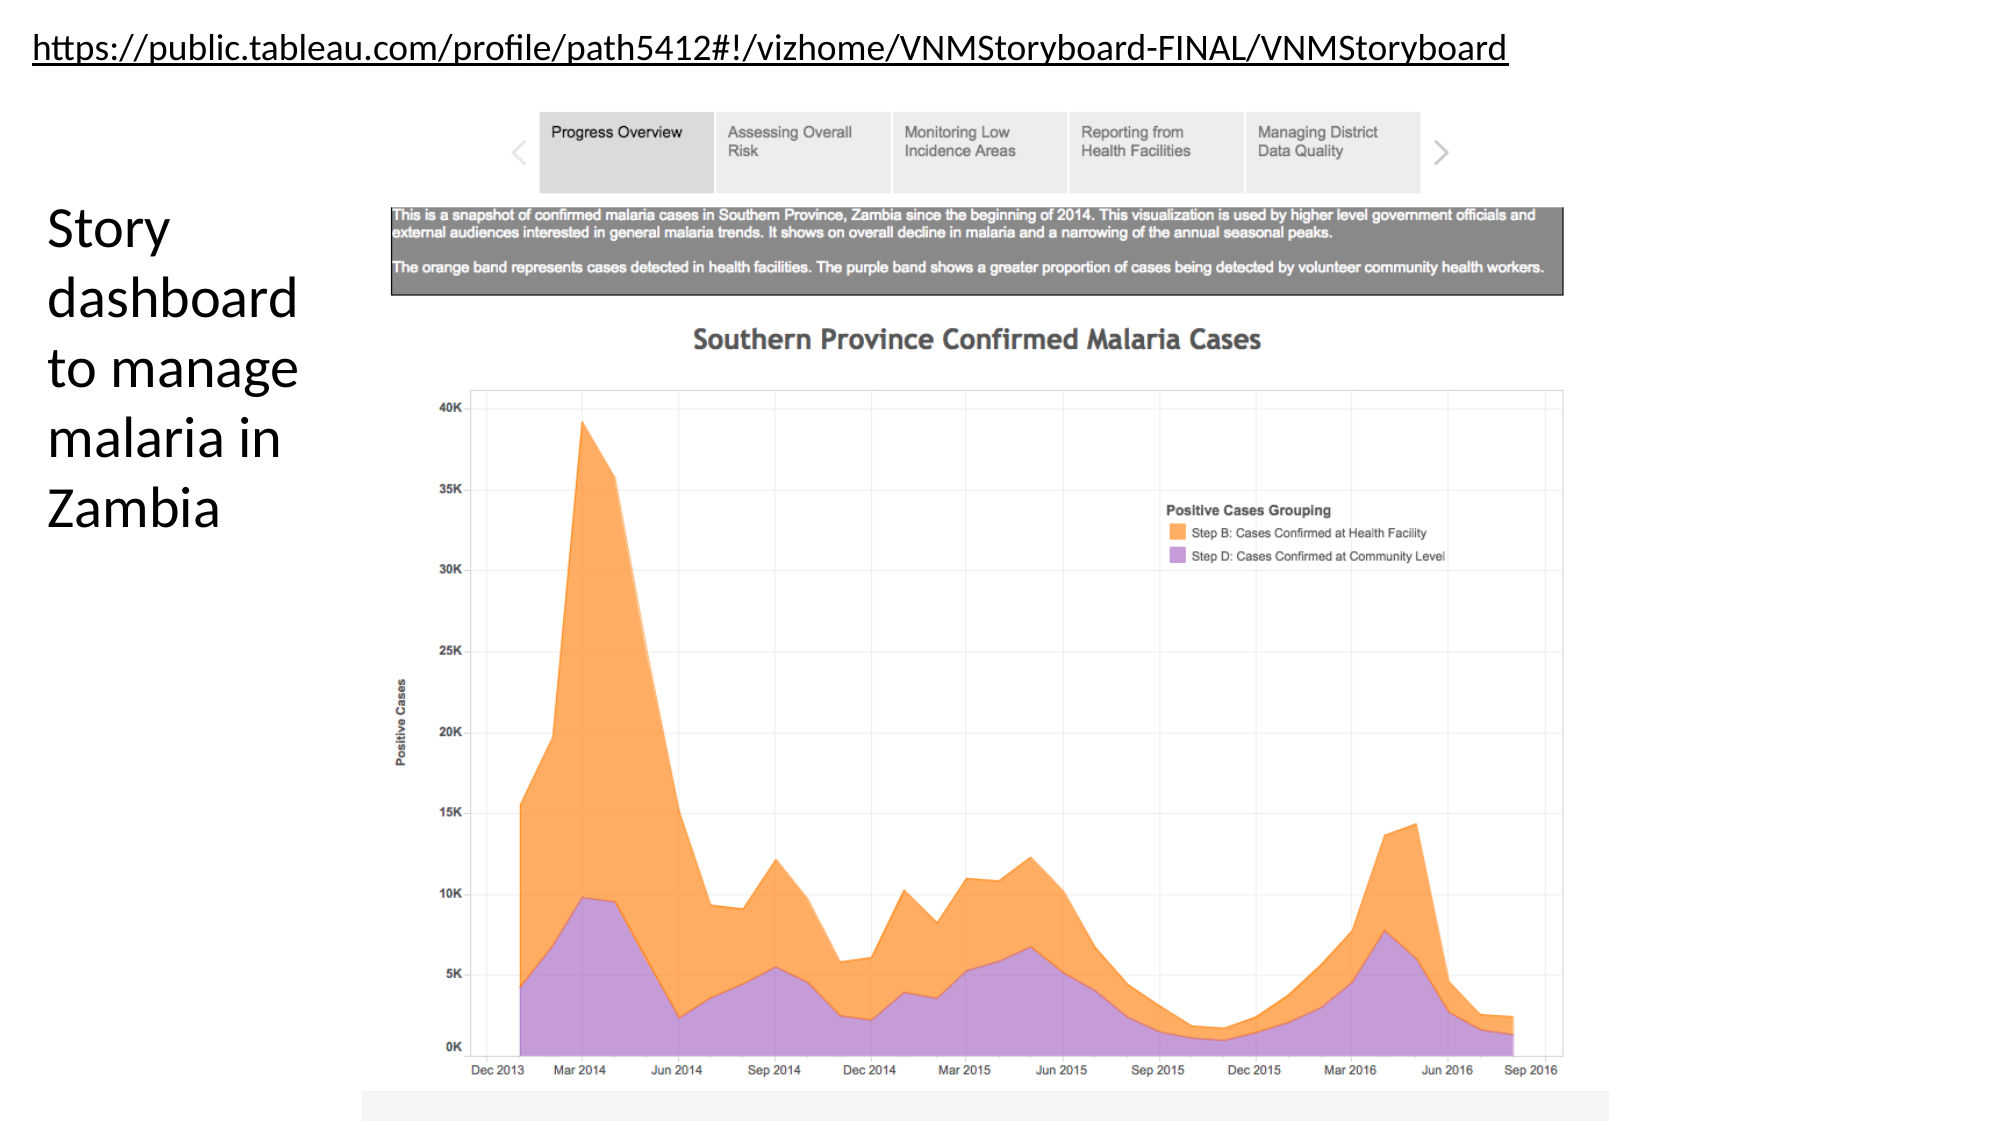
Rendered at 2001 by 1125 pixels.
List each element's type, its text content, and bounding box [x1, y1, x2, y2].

text_box https://public.tableau.com/profile/path5412#!/vizhome/VNMStoryboard-FINAL/VNMStoryboard [17, 15, 1955, 76]
text_box Story dashboard to manage malaria in Zambia [33, 181, 362, 547]
picture [362, 76, 1609, 1121]
